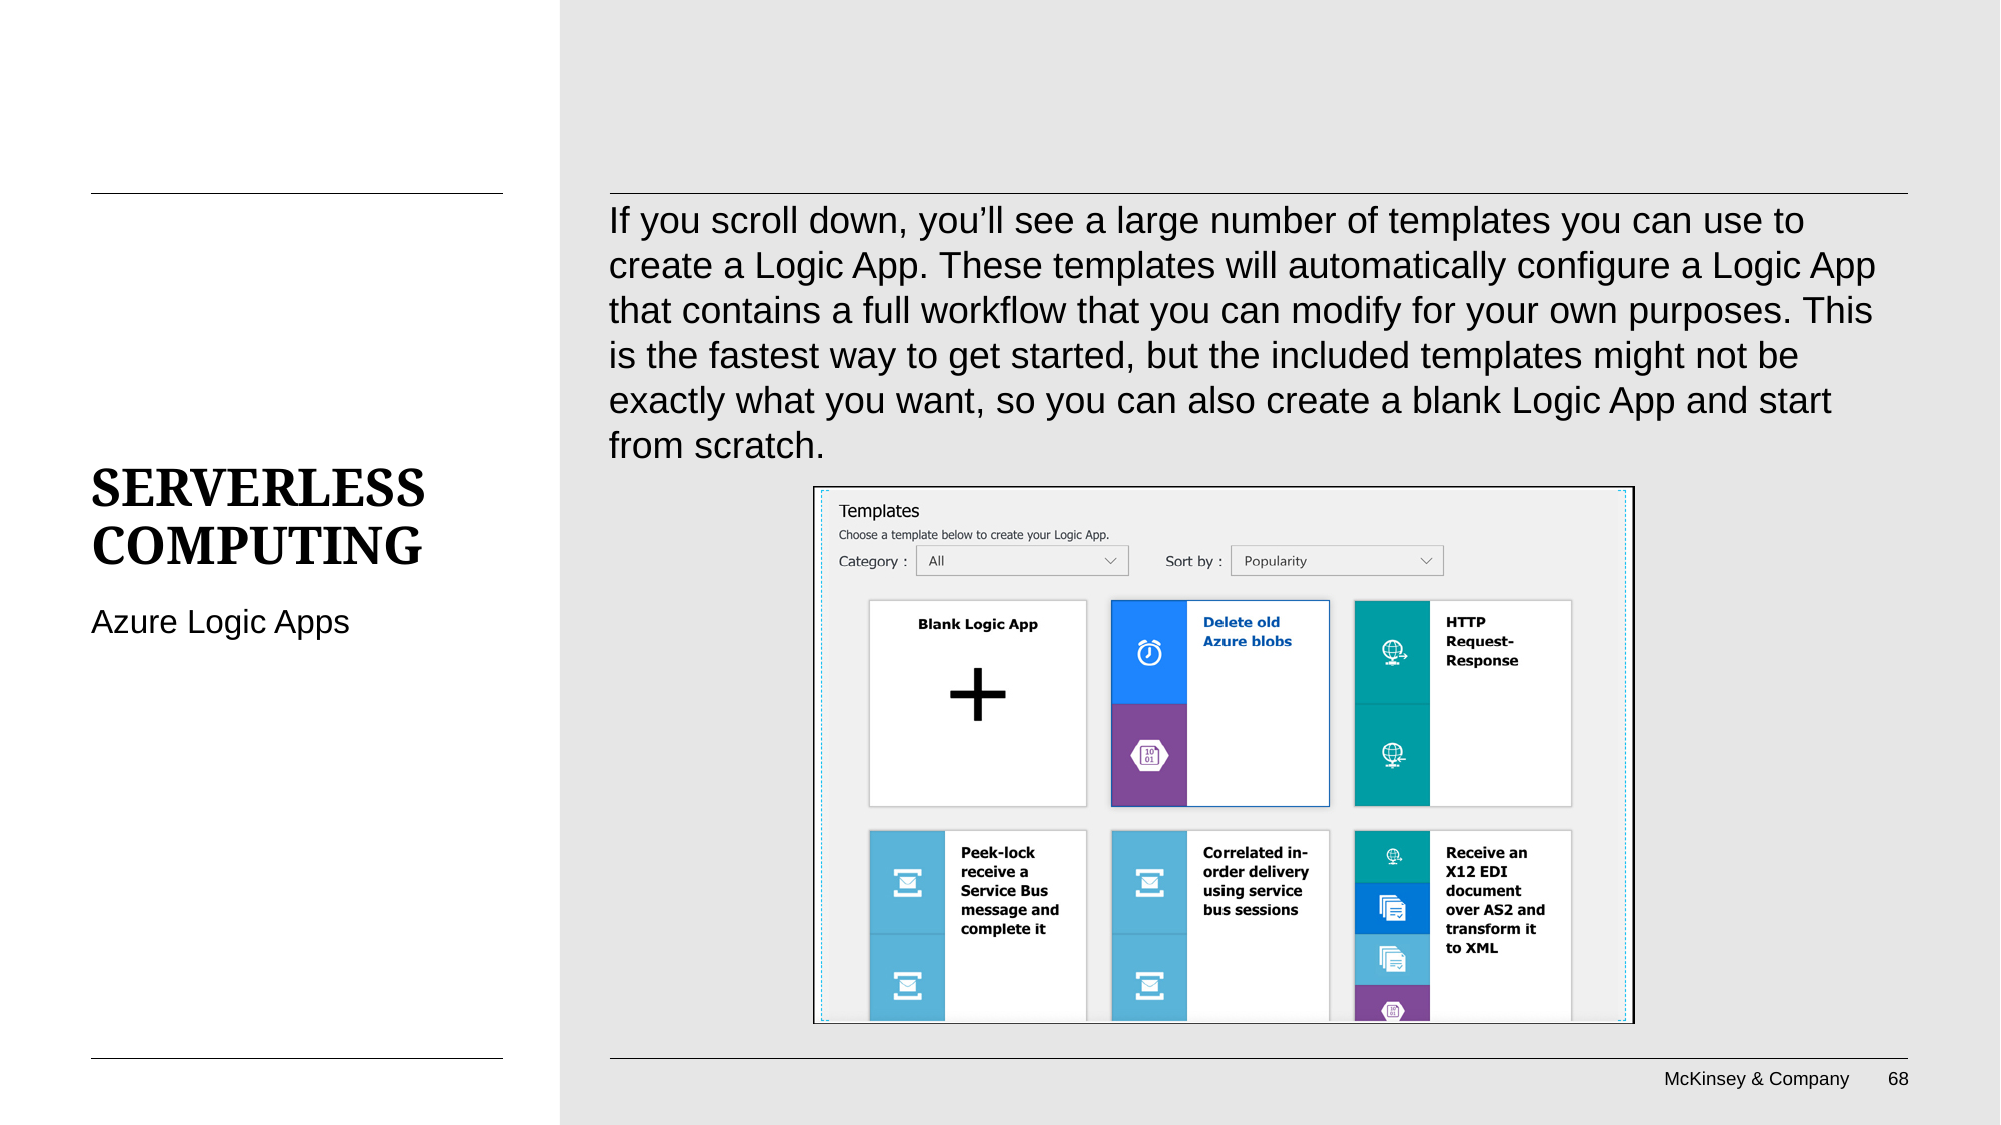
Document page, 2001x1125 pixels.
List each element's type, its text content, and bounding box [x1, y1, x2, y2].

subtitle Azure Logic Apps [91, 600, 504, 641]
picture [812, 486, 1635, 1024]
title Serverless computing [91, 450, 504, 577]
text_box If you scroll down, you’ll see a large number of templates you can use to create a Logic App. These templates will automatically configure a Logic App that contains a full workflow that you can modify for your own purposes. This is the fastest way to get started, but the included templates might not be exactly what you want, so you can also create a blank Logic App and start from scratch. [594, 188, 1909, 474]
